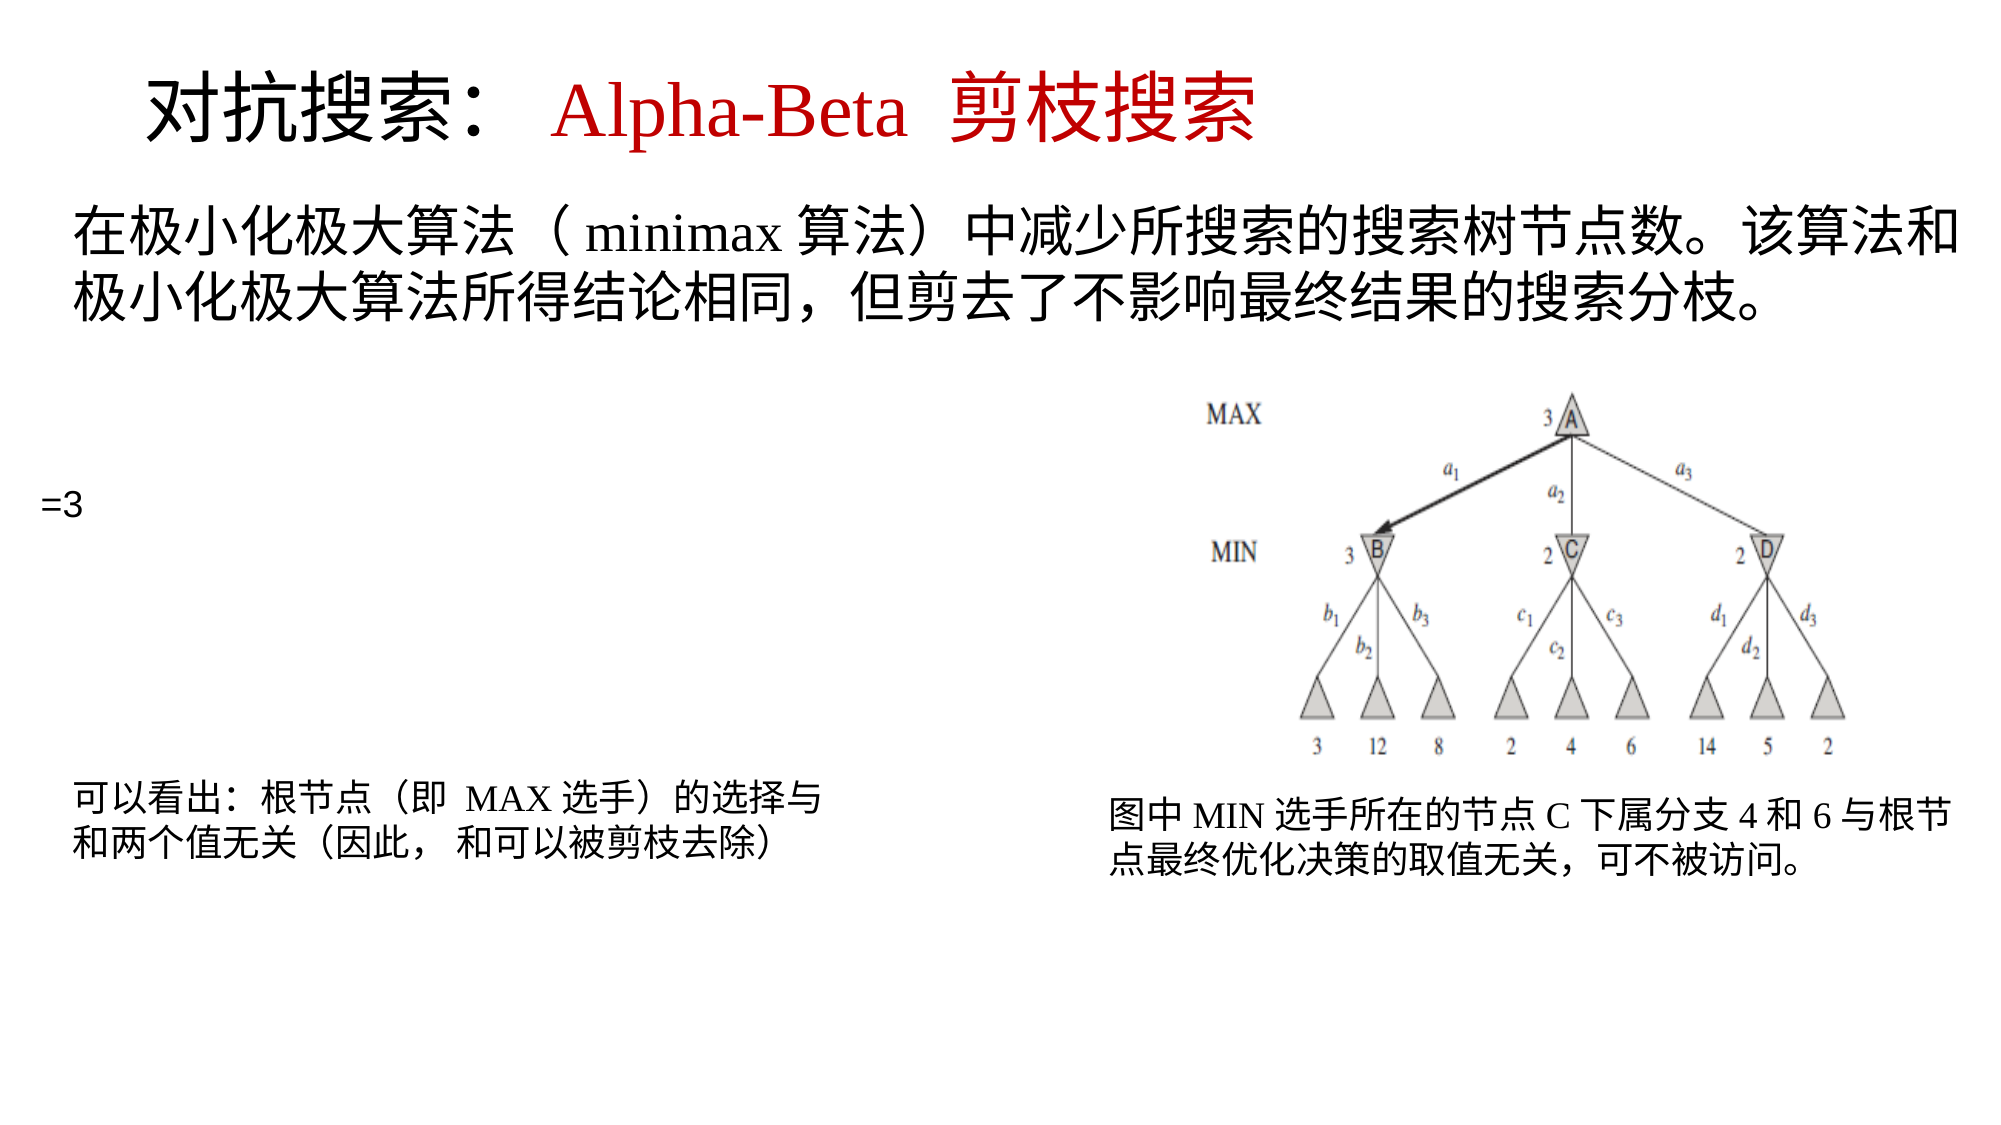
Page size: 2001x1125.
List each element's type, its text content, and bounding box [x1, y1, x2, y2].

title 对抗搜索：Alpha-Beta 剪枝搜索 [128, 57, 1961, 165]
picture [1093, 386, 1976, 767]
text_box 在极小化极大算法（minimax算法）中减少所搜索的搜索树节点数。该算法和极小化极大算法所得结论相同，但剪去了不影响最终结果的搜索分枝。 [57, 188, 2000, 337]
text_box 图中MIN选手所在的节点C下属分支4和6与根节点最终优化决策的取值无关，可不被访问。 [1093, 783, 1976, 889]
